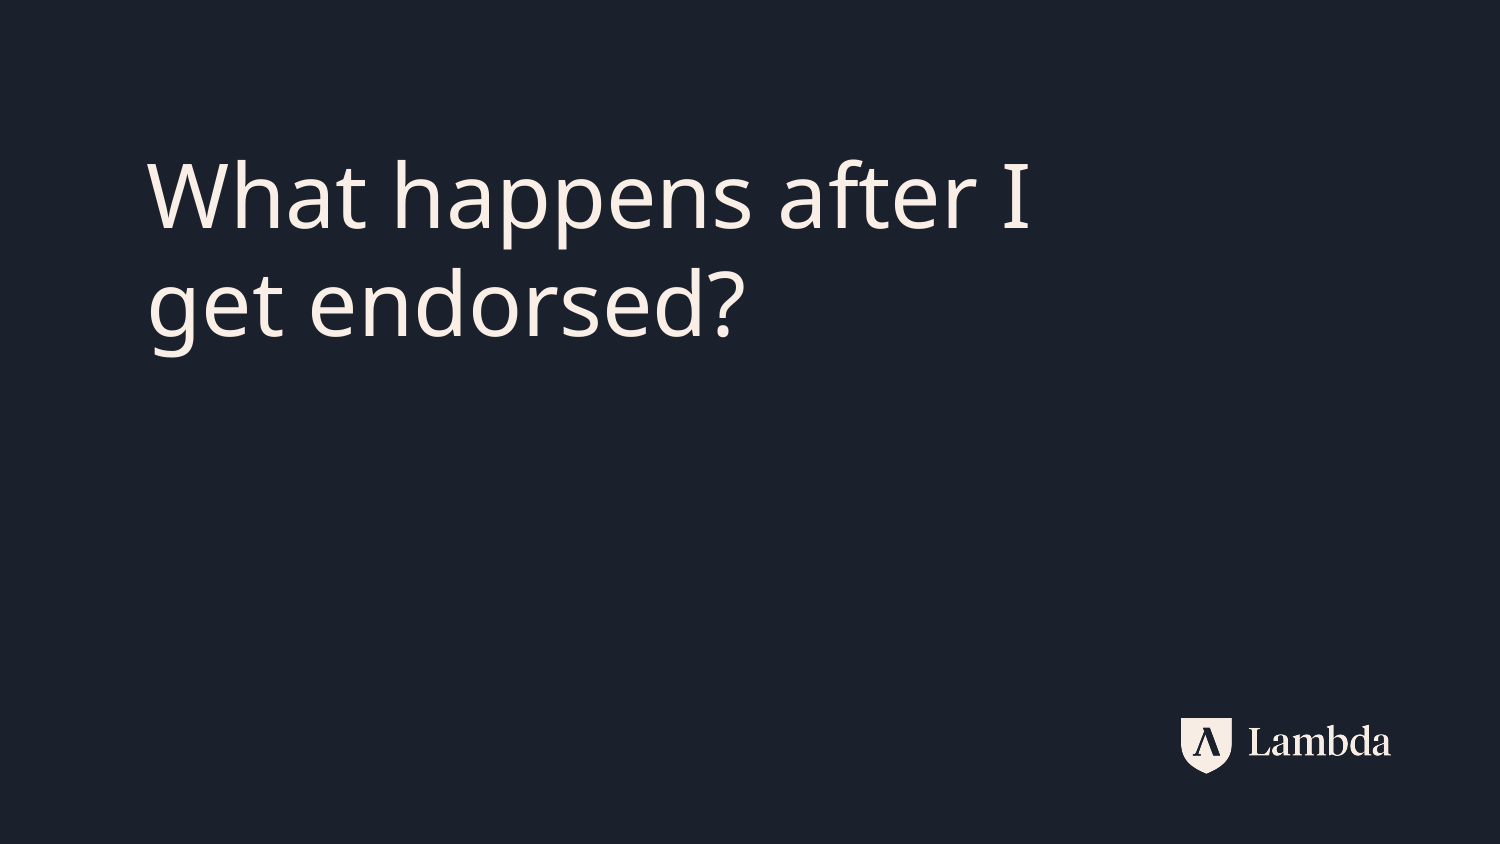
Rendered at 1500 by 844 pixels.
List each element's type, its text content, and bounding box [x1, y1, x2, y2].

title What happens after I get endorsed? [142, 126, 1048, 359]
picture [1181, 718, 1392, 774]
